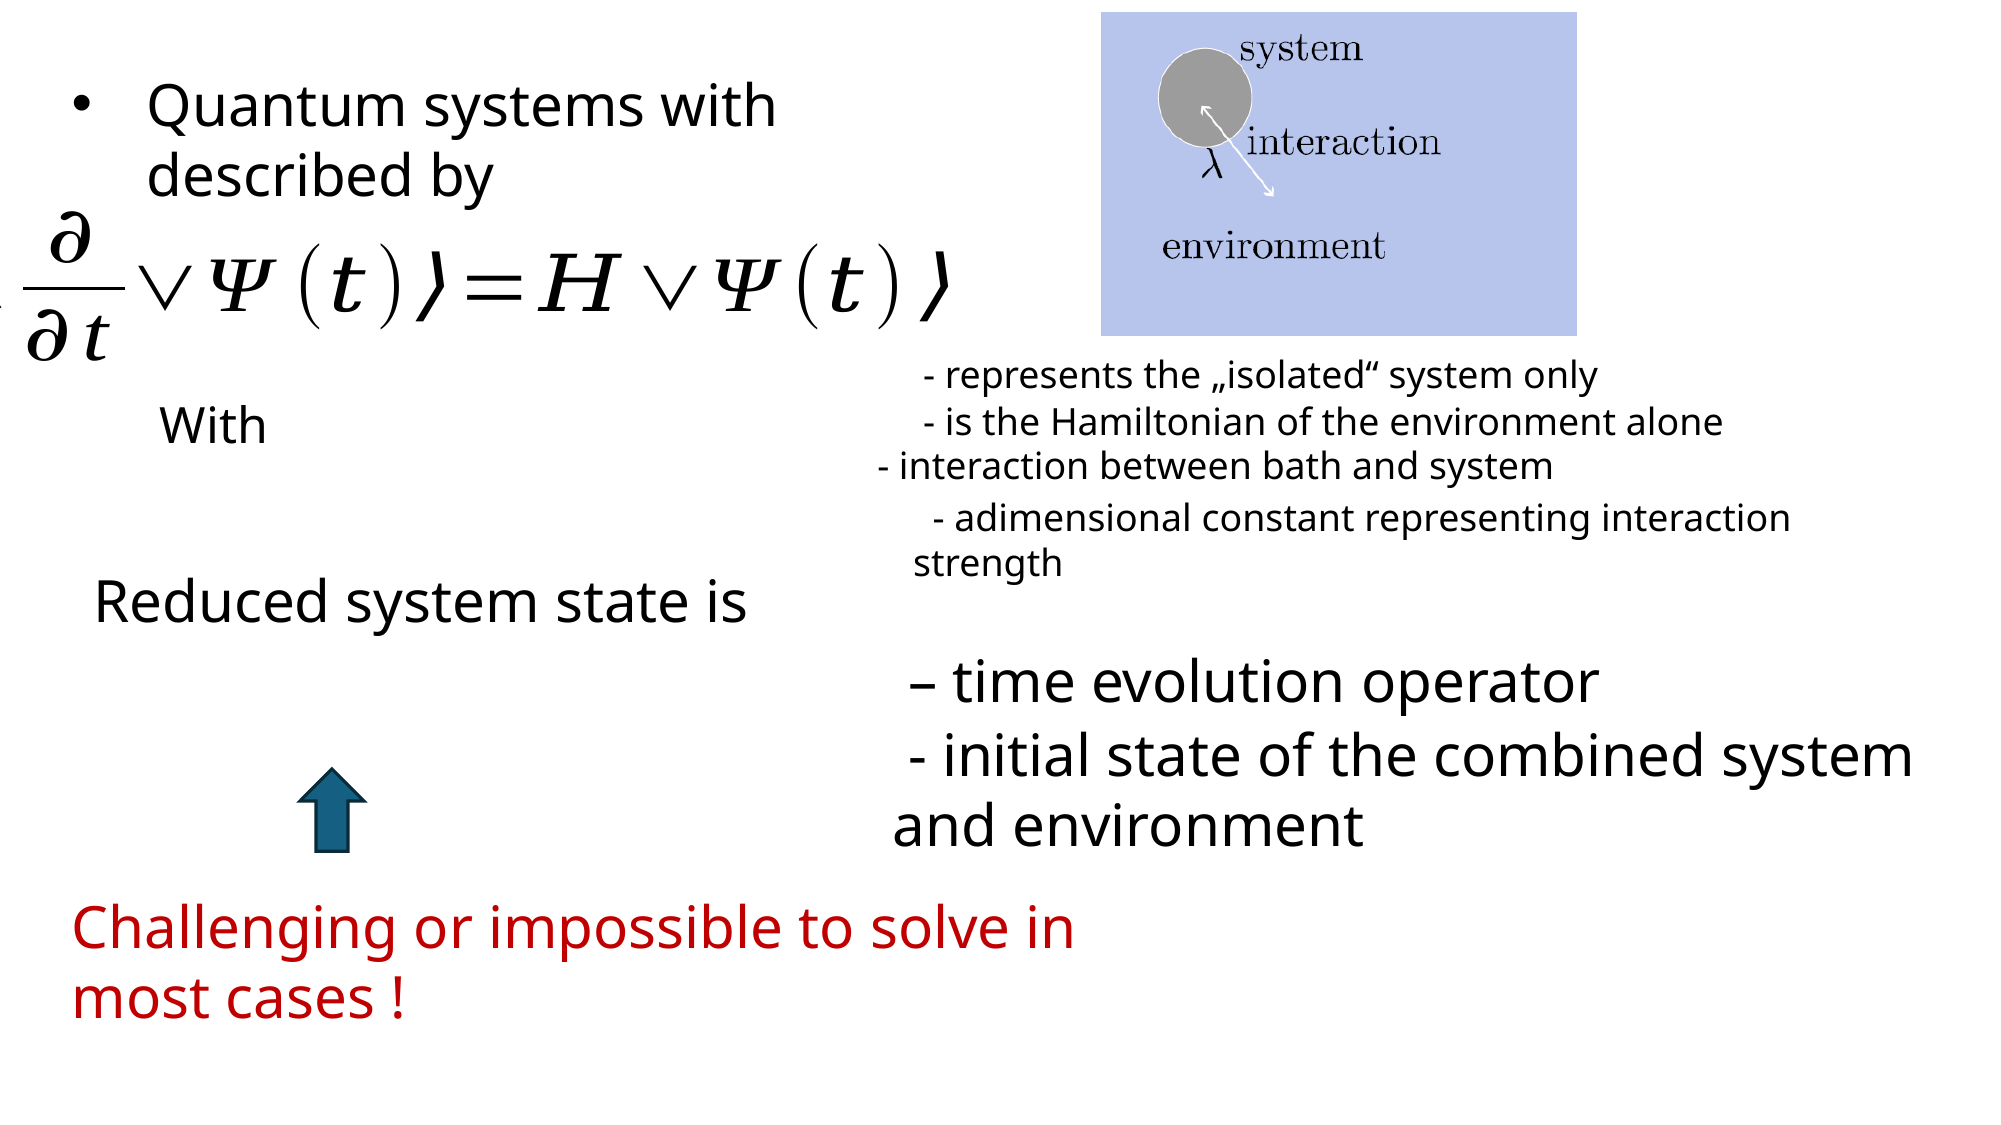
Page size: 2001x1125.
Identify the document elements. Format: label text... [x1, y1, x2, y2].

text_box Challenging or impossible to solve in most cases ! [57, 883, 1151, 1038]
text_box [296, 766, 368, 853]
text_box Reduced system state is [78, 557, 899, 642]
picture [1100, 12, 1578, 336]
